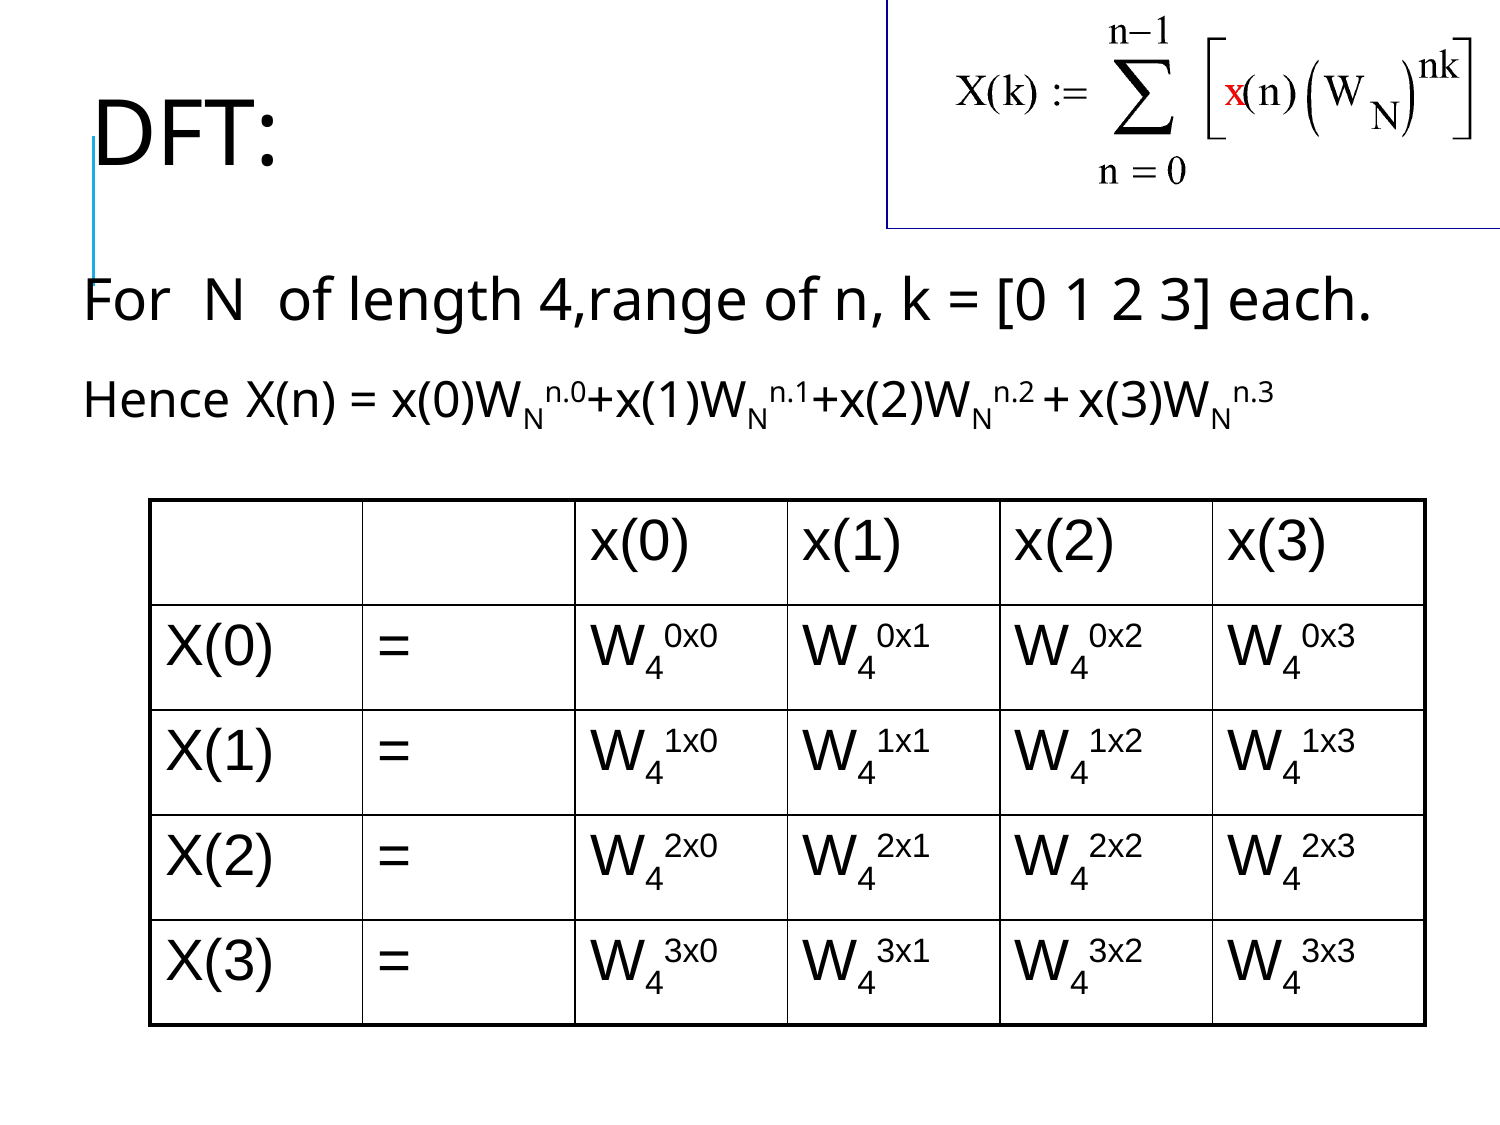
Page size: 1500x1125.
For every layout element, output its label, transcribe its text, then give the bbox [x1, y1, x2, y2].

table_cell X(3) [152, 921, 362, 1023]
table_cell W40x2 [1001, 606, 1212, 709]
table_header x(2) [1001, 502, 1212, 604]
table_cell W41x0 [576, 711, 787, 814]
table_cell W42x2 [1001, 816, 1212, 919]
table_cell = [363, 606, 574, 709]
table_cell X(2) [152, 816, 362, 919]
table_cell W42x0 [576, 816, 787, 919]
table_header [152, 502, 362, 604]
table_cell W43x3 [1213, 921, 1423, 1023]
table_cell W41x3 [1213, 711, 1423, 814]
list For N of length 4,range of n, k = [0 1 2 3] each. Hence X(n) = x(0)WNn.0+x(1)WNn.1+x(2)WNn.2 + x(3)WNn.3 [75, 262, 1500, 1005]
table_cell X(0) [152, 606, 362, 709]
table_header [363, 502, 574, 604]
title DFT: [75, 45, 884, 233]
picture [887, 0, 1500, 229]
table_cell X(1) [152, 711, 362, 814]
table_cell W40x3 [1213, 606, 1423, 709]
table_cell W43x0 [576, 921, 787, 1023]
table_cell W40x1 [788, 606, 999, 709]
table_cell = [363, 921, 574, 1023]
table_cell W42x1 [788, 816, 999, 919]
table_cell = [363, 711, 574, 814]
table_header x(0) [576, 502, 787, 604]
table_cell W41x1 [788, 711, 999, 814]
table_cell W41x2 [1001, 711, 1212, 814]
table_cell W43x1 [788, 921, 999, 1023]
table_cell W42x3 [1213, 816, 1423, 919]
table_header x(1) [788, 502, 999, 604]
table_cell W40x0 [576, 606, 787, 709]
table_cell W43x2 [1001, 921, 1212, 1023]
table_header x(3) [1213, 502, 1423, 604]
table_cell = [363, 816, 574, 919]
